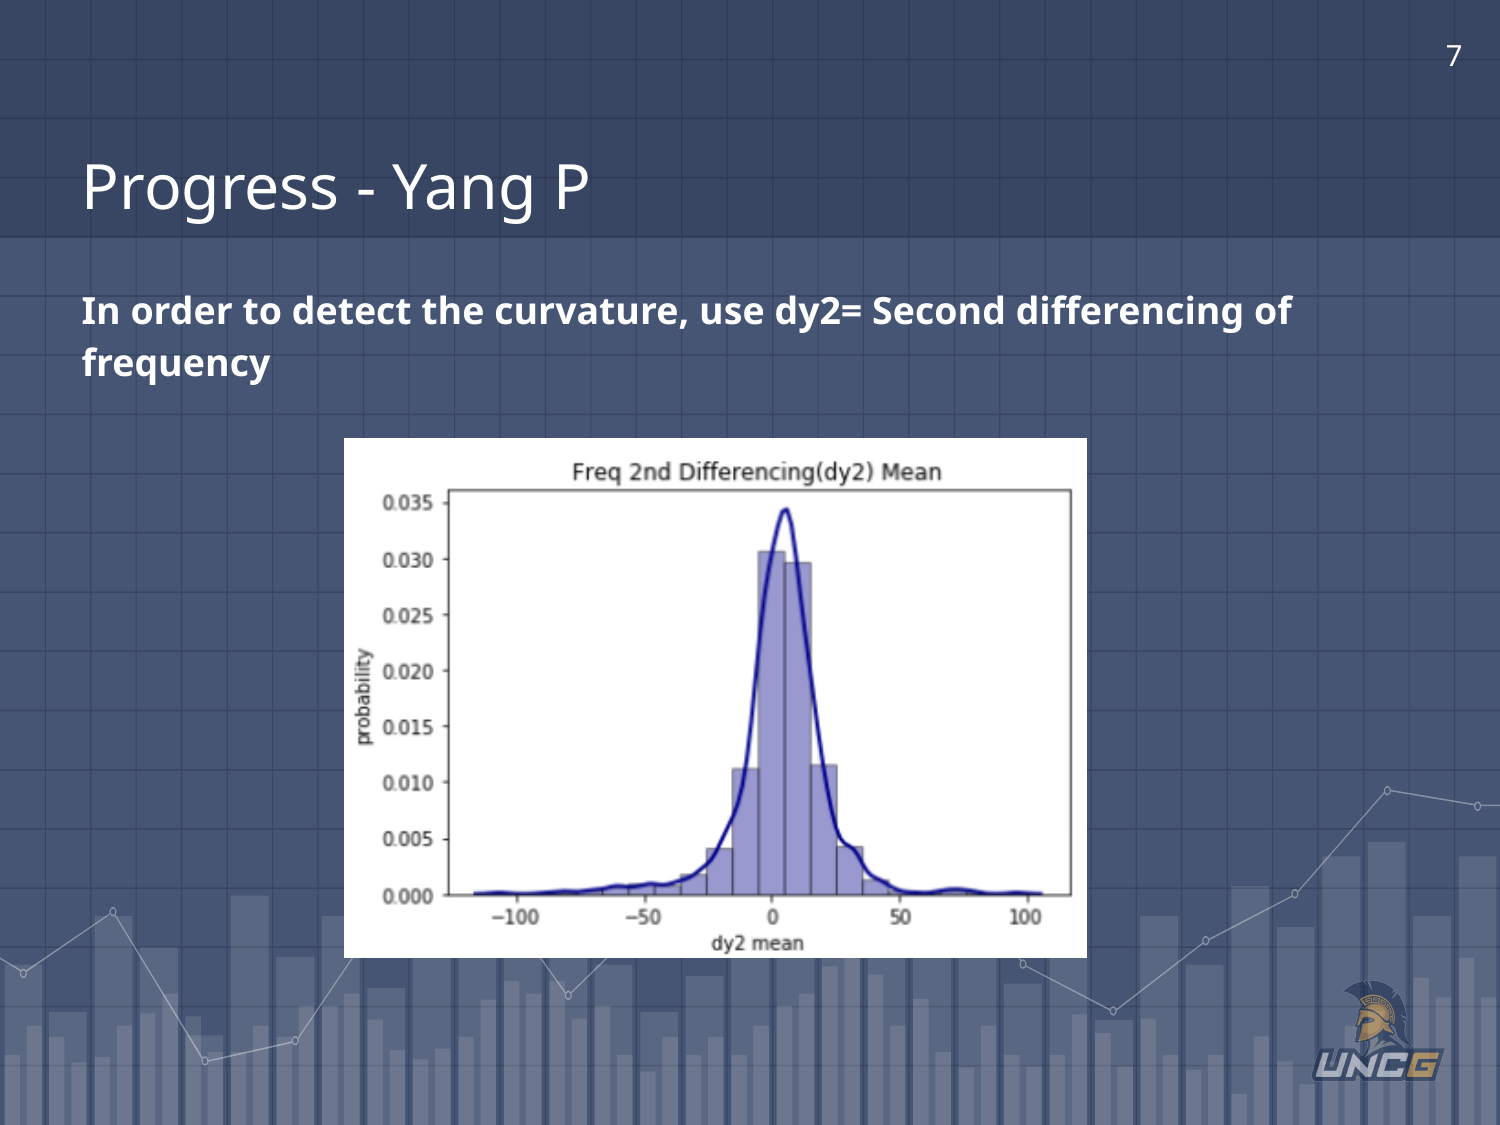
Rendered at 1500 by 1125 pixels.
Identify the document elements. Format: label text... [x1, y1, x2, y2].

picture [1278, 973, 1484, 1104]
picture [344, 438, 1087, 958]
slide_number ‹#› [1408, 0, 1500, 118]
text_box In order to detect the curvature, use dy2= Second differencing of frequency [66, 220, 1424, 984]
title Progress - Yang P [66, 87, 1383, 220]
